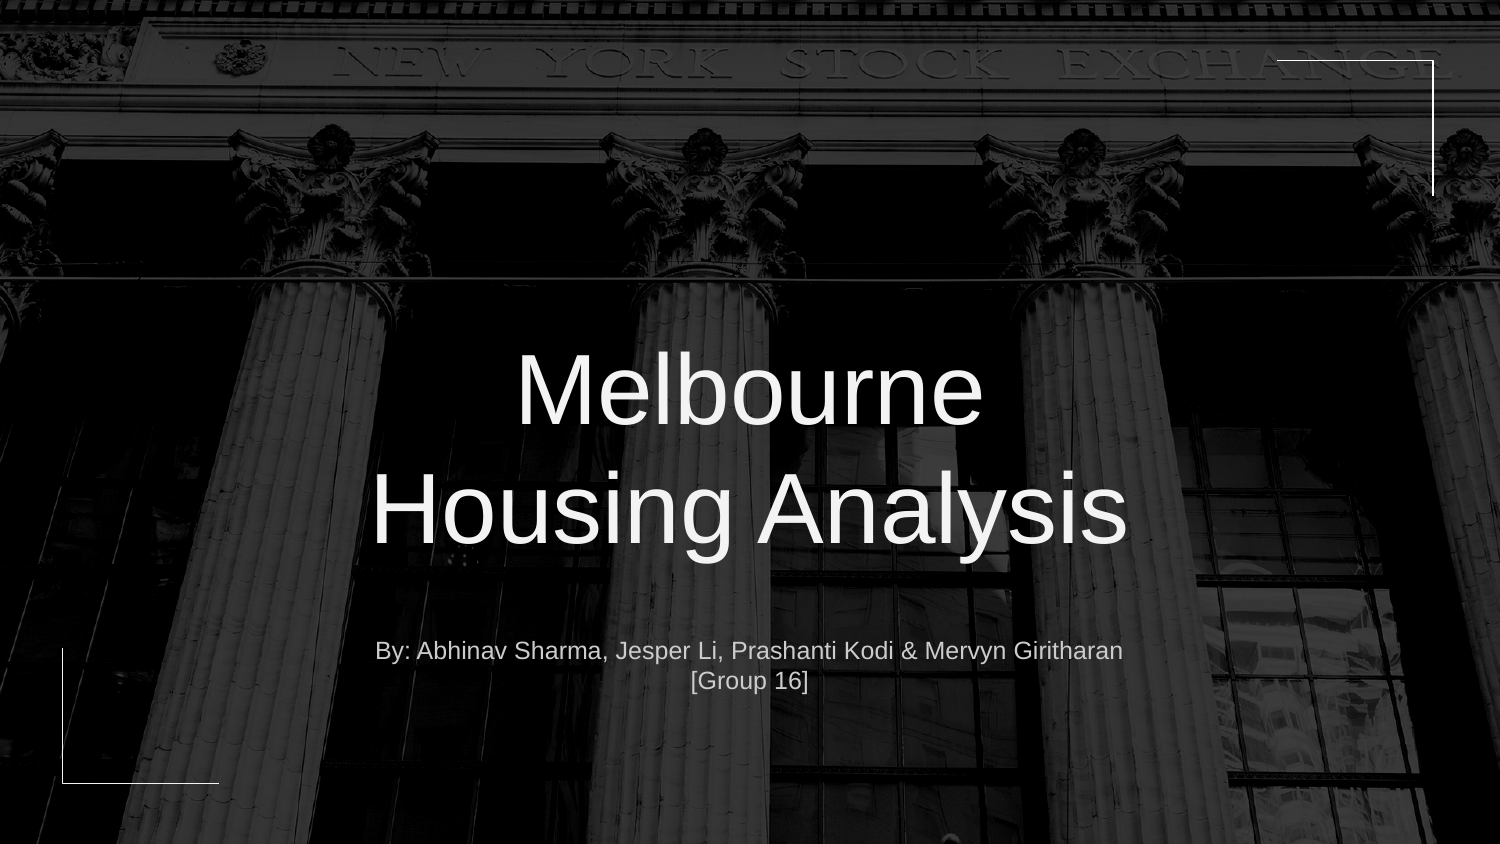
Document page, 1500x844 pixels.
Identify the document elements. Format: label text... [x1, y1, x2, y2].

text_box [62, 647, 219, 784]
subtitle By: Abhinav Sharma, Jesper Li, Prashanti Kodi & Mervyn Giritharan [Group 16] [312, 533, 1188, 710]
title Melbourne Housing Analysis [316, 177, 1184, 579]
picture [0, 0, 1500, 844]
text_box [1276, 60, 1433, 196]
